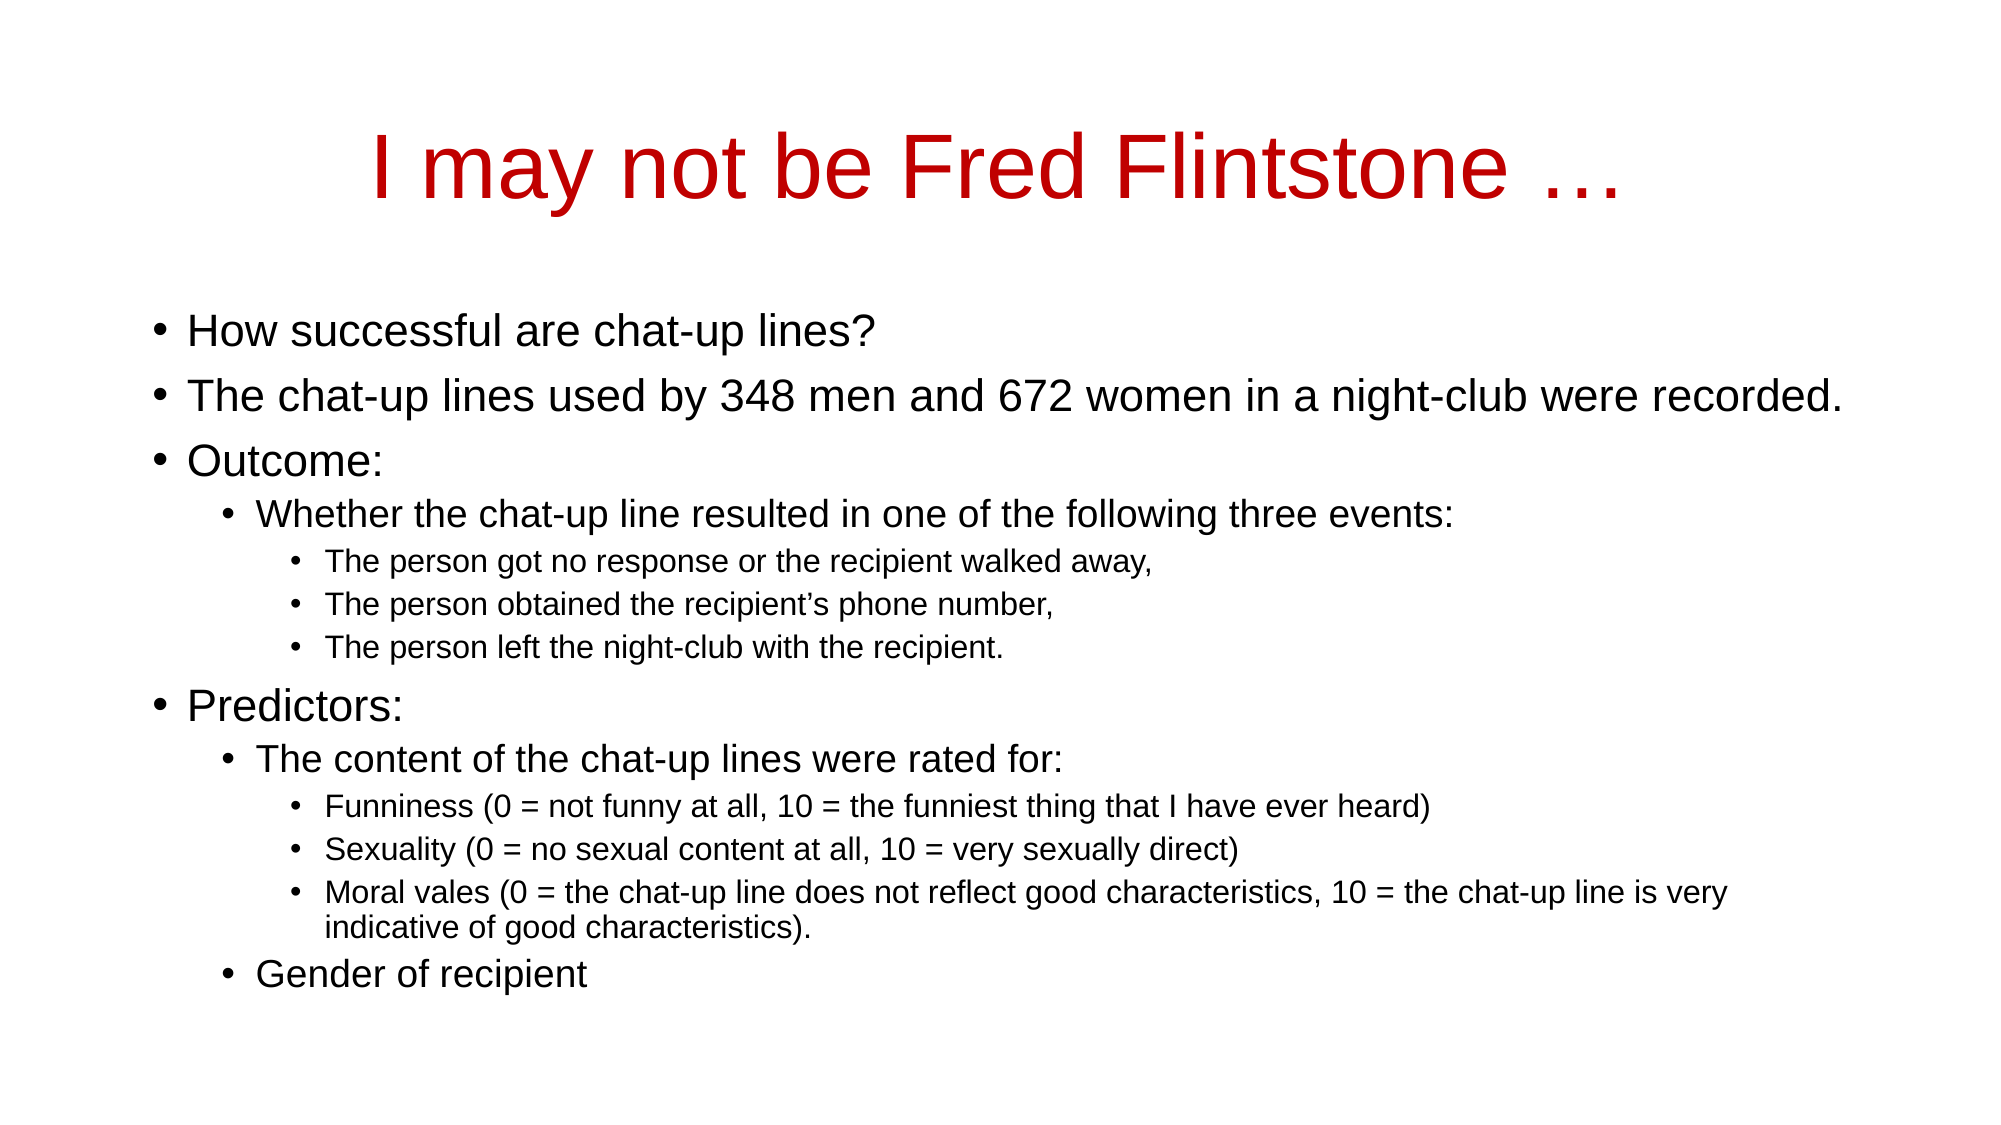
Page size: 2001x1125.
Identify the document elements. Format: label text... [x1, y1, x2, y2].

title I may not be Fred Flintstone … [137, 59, 1863, 278]
list How successful are chat-up lines? The chat-up lines used by 348 men and 672 women in a night-club were recorded. Outcome: Whether the chat-up line resulted in one of the following three events: The person got no response or the recipient walked away, The person obtained the recipient’s phone number, The person left the night-club with the recipient. Predictors: The content of the chat-up lines were rated for: Funniness (0 = not funny at all, 10 = the funniest thing that I have ever heard) Sexuality (0 = no sexual content at all, 10 = very sexually direct) Moral vales (0 = the chat-up line does not reflect good characteristics, 10 = the chat-up line is very indicative of good characteristics). Gender of recipient [137, 299, 1863, 1014]
